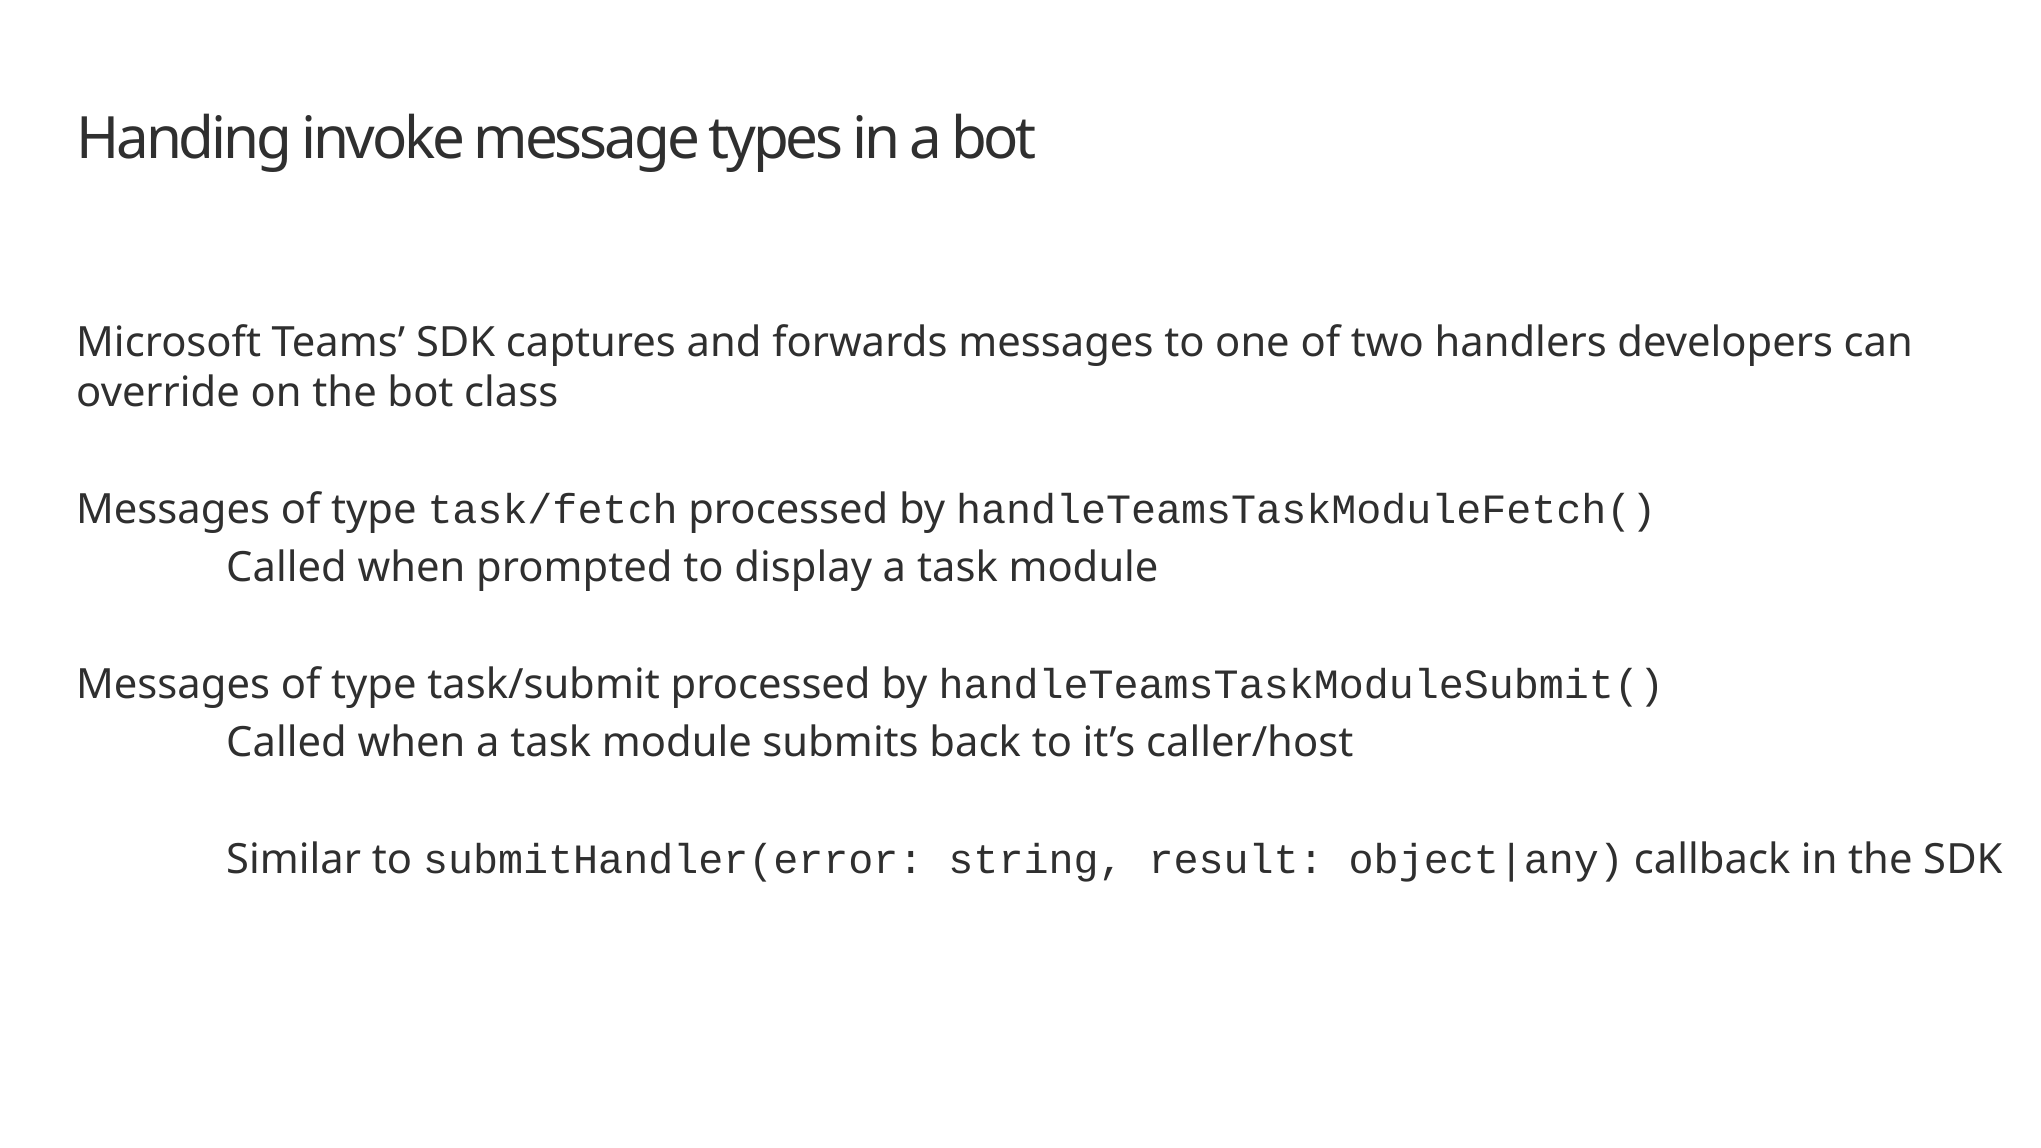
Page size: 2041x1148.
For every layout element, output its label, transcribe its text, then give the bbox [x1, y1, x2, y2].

list Microsoft Teams’ SDK captures and forwards messages to one of two handlers developers can override on the bot class Messages of type task/fetch processed by handleTeamsTaskModuleFetch() Called when prompted to display a task module Messages of type task/submit processed by handleTeamsTaskModuleSubmit() Called when a task module submits back to it’s caller/host Similar to submitHandler(error: string, result: object|any) callback in the SDK [76, 314, 2015, 1012]
title Handing invoke message types in a bot [76, 103, 1969, 172]
